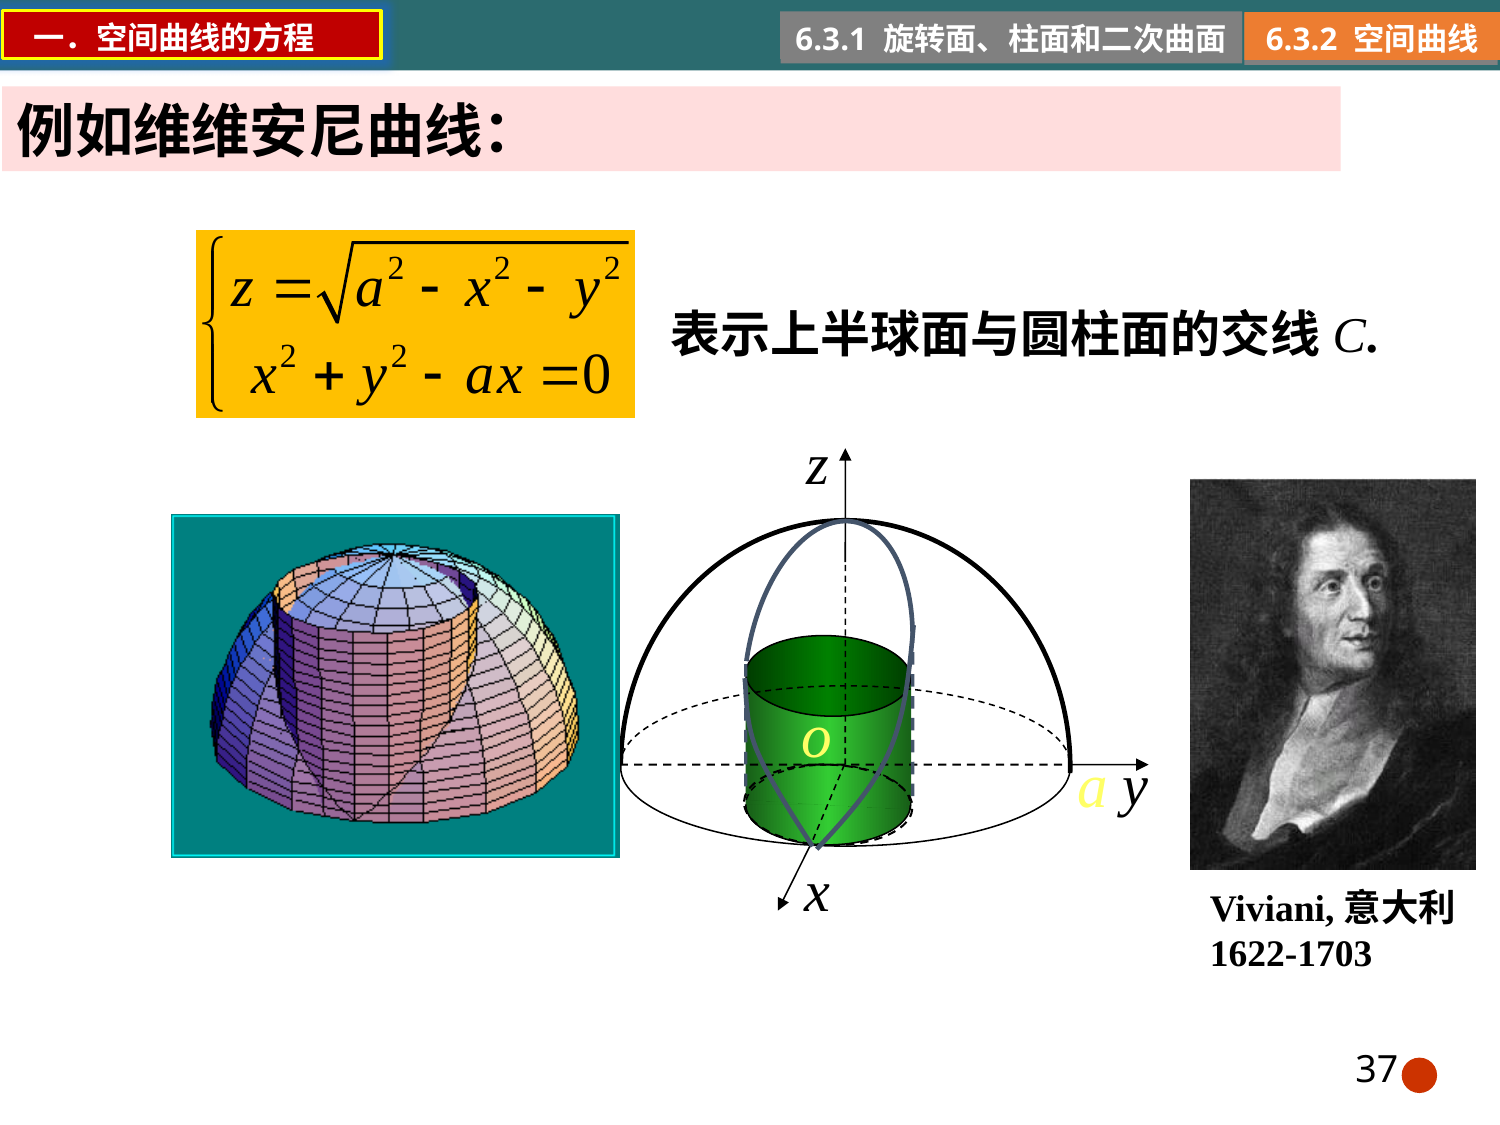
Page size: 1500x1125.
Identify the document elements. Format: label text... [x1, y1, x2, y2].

text_box 6.3.1 旋转面、柱面和二次曲面 [0, 2, 390, 68]
slide_number 37 [1340, 1037, 1481, 1113]
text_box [195, 230, 636, 418]
text_box 一．空间曲线的方程 [2, 10, 382, 59]
text_box [1243, 13, 1499, 66]
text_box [619, 448, 1156, 931]
text_box [1401, 1057, 1438, 1094]
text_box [171, 514, 620, 858]
text_box 例如维维安尼曲线： [1, 85, 1342, 173]
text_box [744, 520, 919, 850]
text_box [0, 7, 384, 62]
text_box 6.3.1 旋转面、柱面和二次曲面 [780, 11, 1243, 59]
picture [1190, 478, 1476, 870]
text_box [0, 0, 391, 69]
text_box [388, 0, 1500, 71]
text_box Viviani,意大利 1622-1703 [1195, 876, 1472, 982]
text_box 表示上半球面与圆柱面的交线C. [655, 294, 1460, 370]
text_box 6.3.2 空间曲线 [1244, 12, 1500, 60]
text_box [779, 11, 1243, 64]
